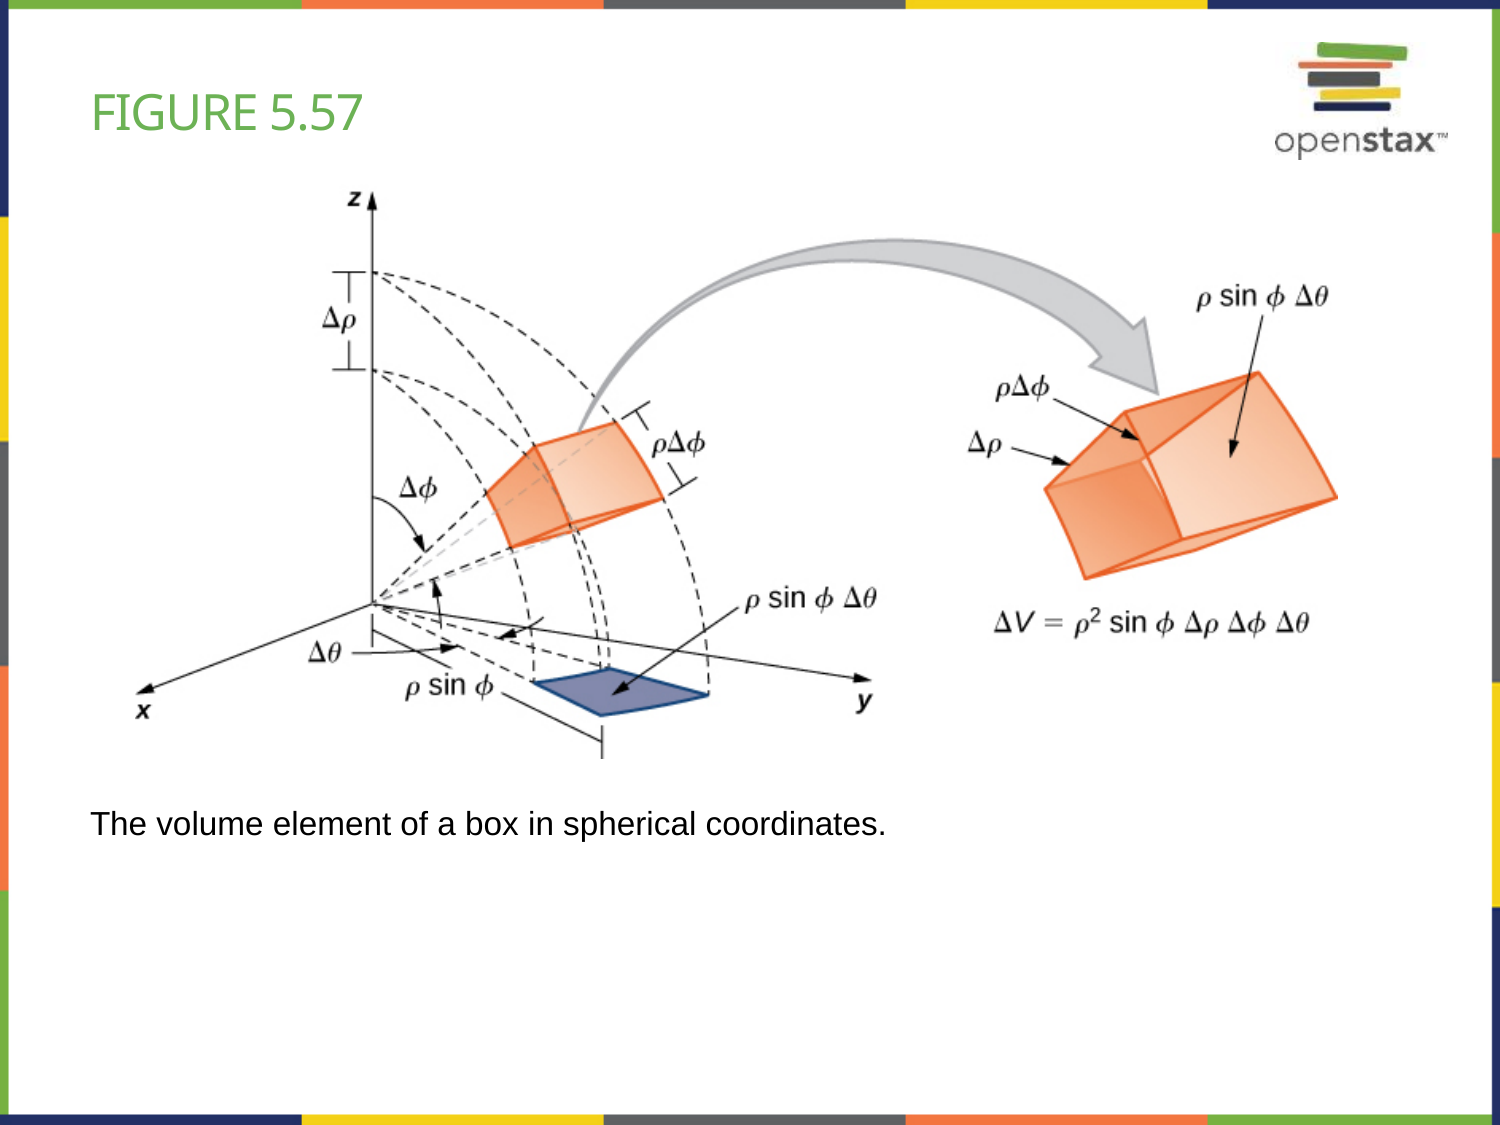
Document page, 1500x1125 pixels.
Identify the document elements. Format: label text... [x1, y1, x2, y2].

title Figure 5.57 [75, 39, 1275, 148]
list The volume element of a box in spherical coordinates. [75, 794, 1398, 986]
picture [0, 0, 1500, 1125]
